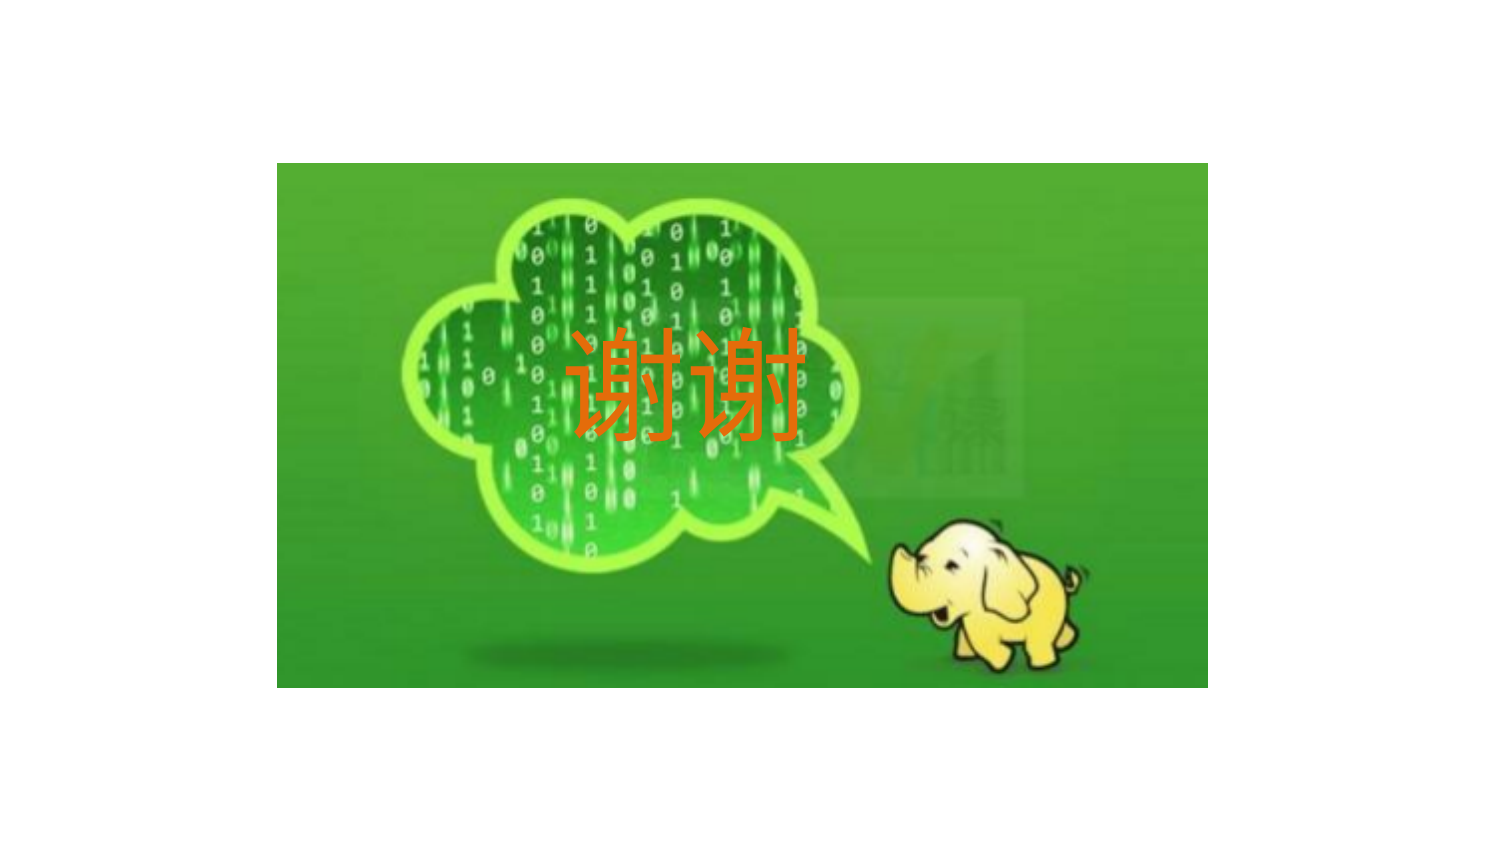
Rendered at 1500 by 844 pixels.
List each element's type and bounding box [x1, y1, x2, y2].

picture [277, 163, 1208, 688]
